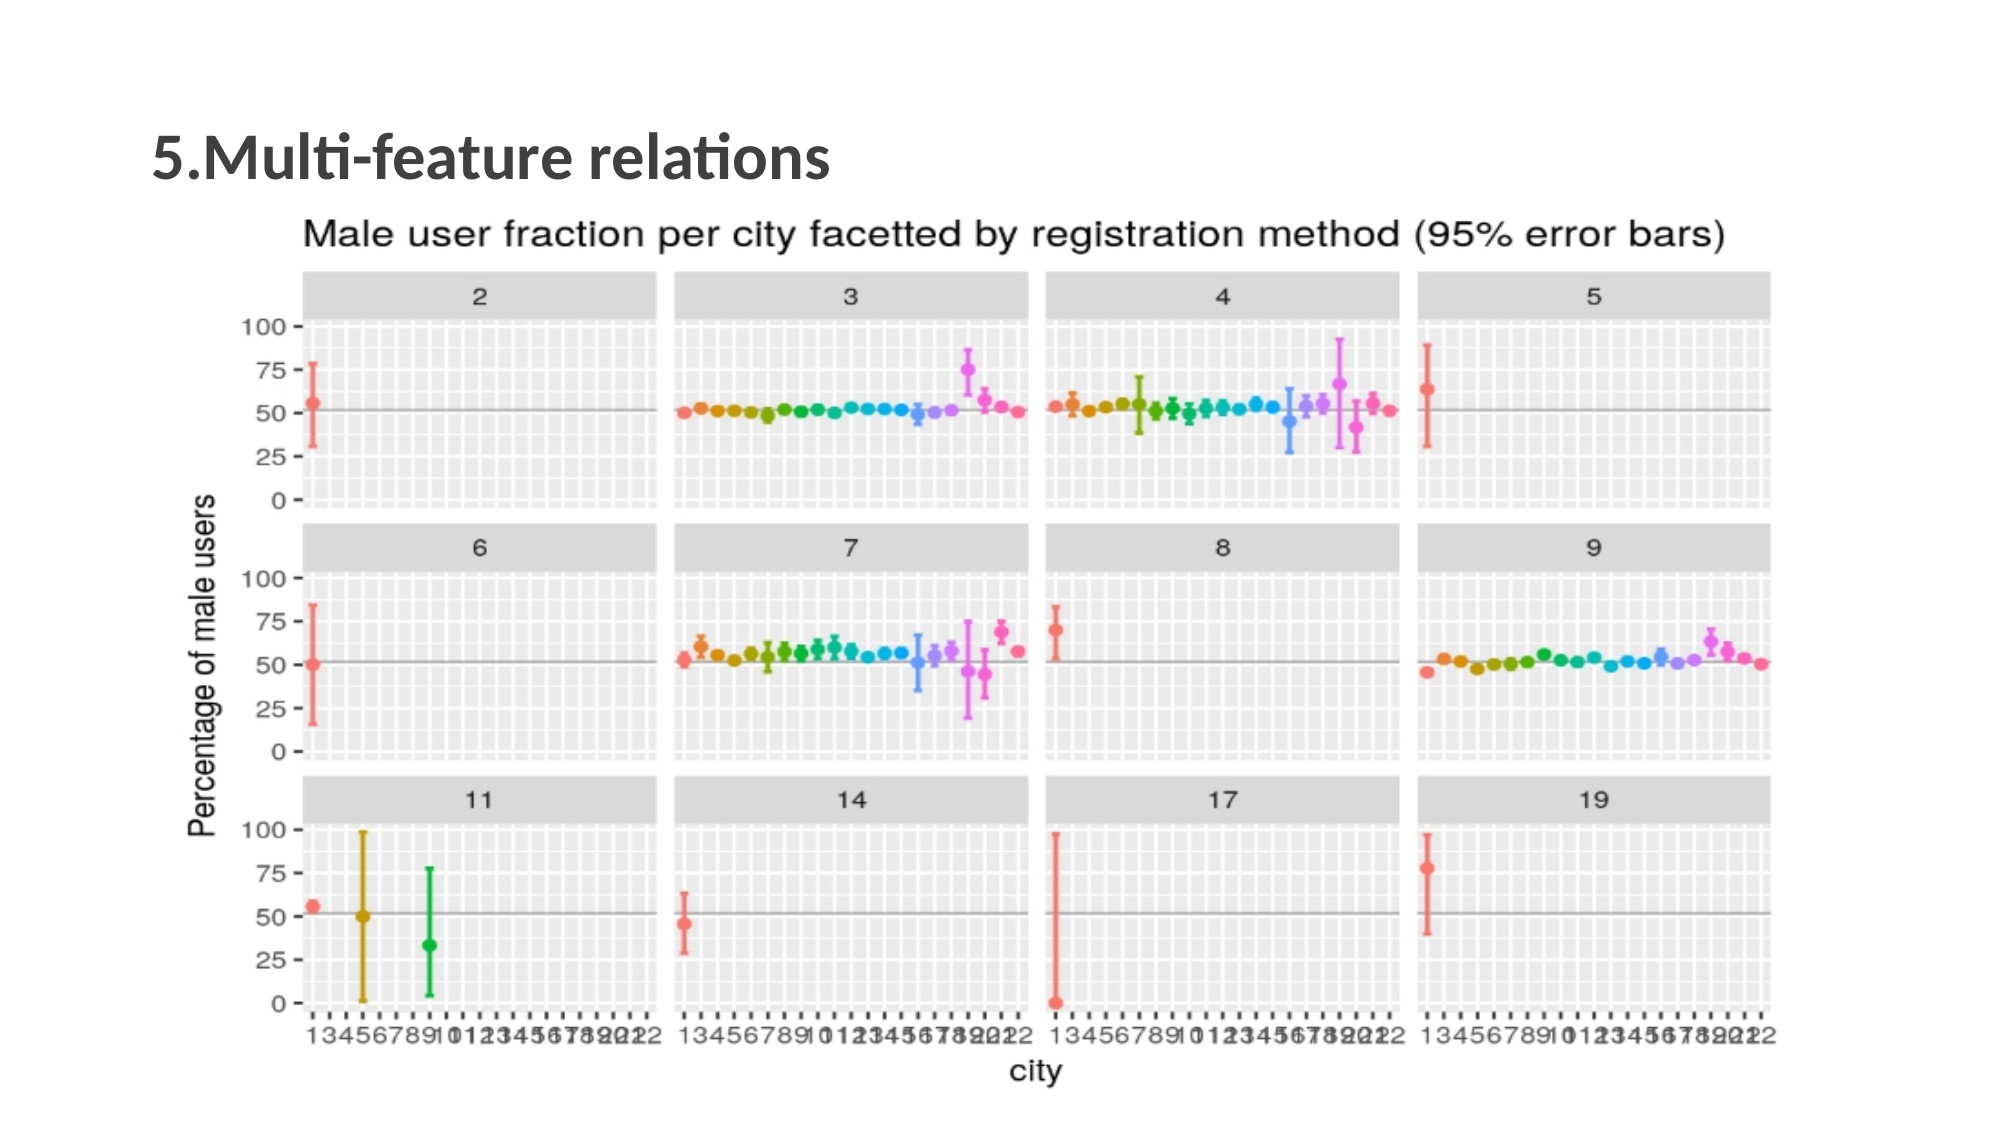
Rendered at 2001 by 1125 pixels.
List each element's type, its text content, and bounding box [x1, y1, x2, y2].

text_box 5.Multi-feature relations [136, 105, 935, 201]
picture [163, 201, 1811, 1101]
